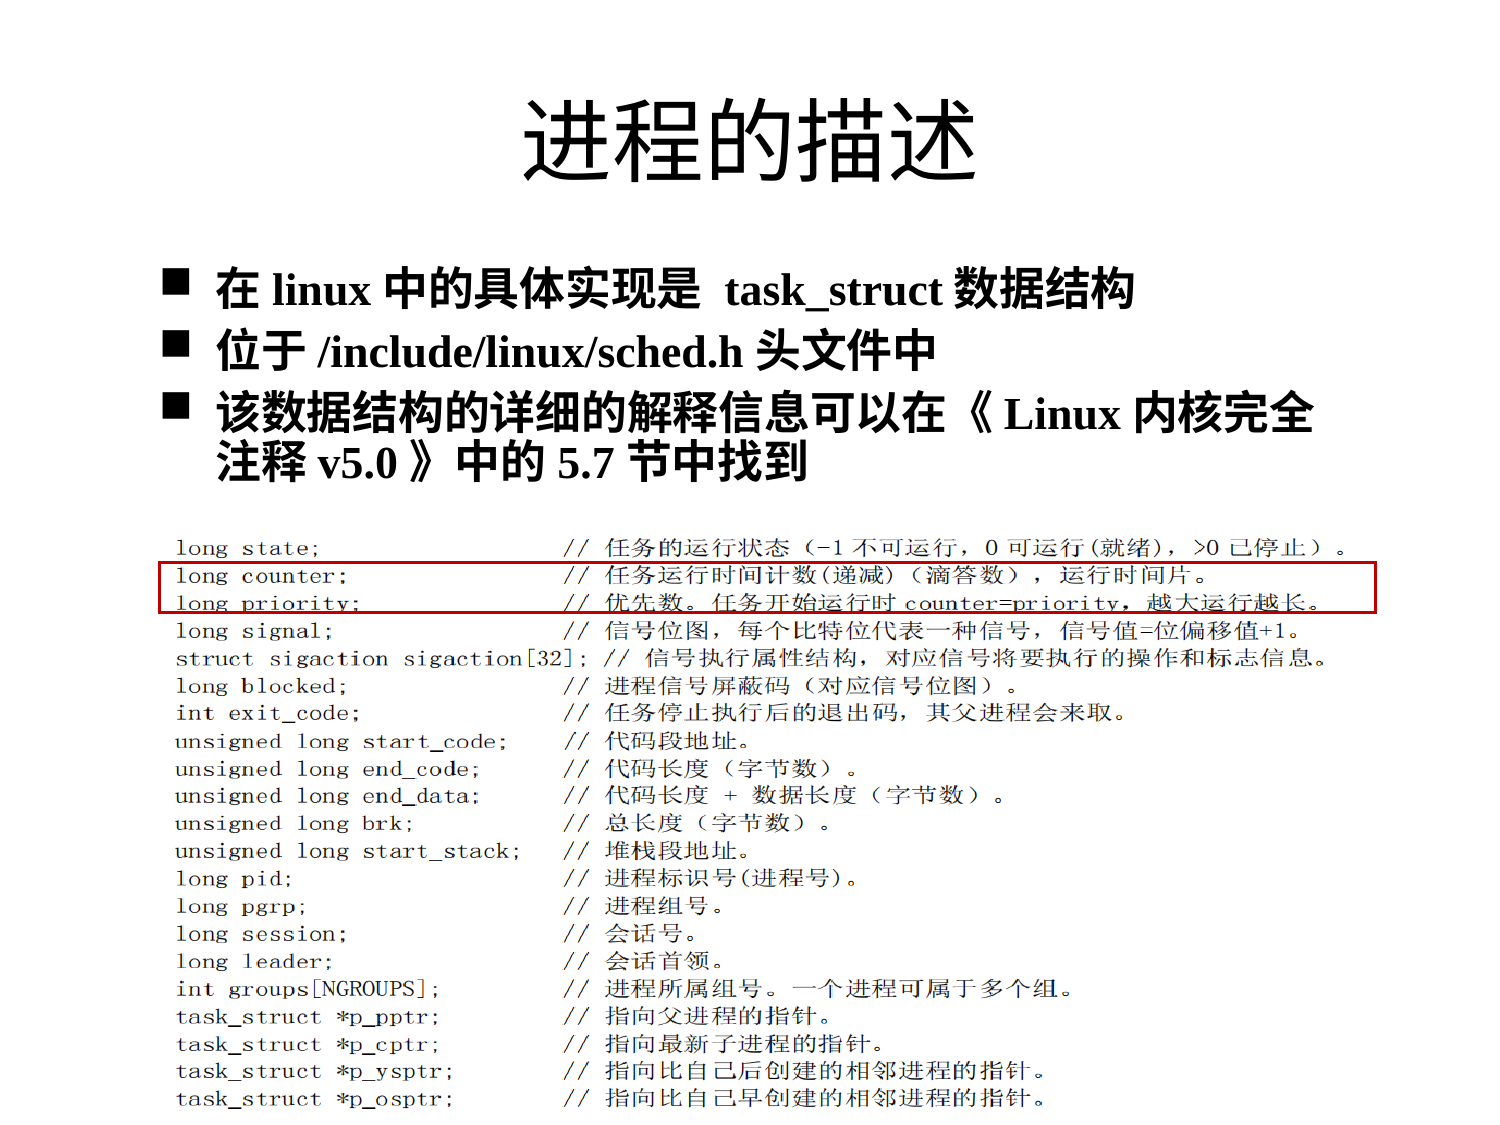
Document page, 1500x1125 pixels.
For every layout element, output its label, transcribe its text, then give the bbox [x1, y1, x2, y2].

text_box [158, 526, 1372, 1112]
text_box 进程的描述 [74, 45, 1425, 233]
list 在linux中的具体实现是 task_struct数据结构 位于/include/linux/sched.h头文件中 该数据结构的详细的解释信息可以在《Linux内核完全注释v5.0》中的5.7节中找到 [144, 258, 1345, 709]
